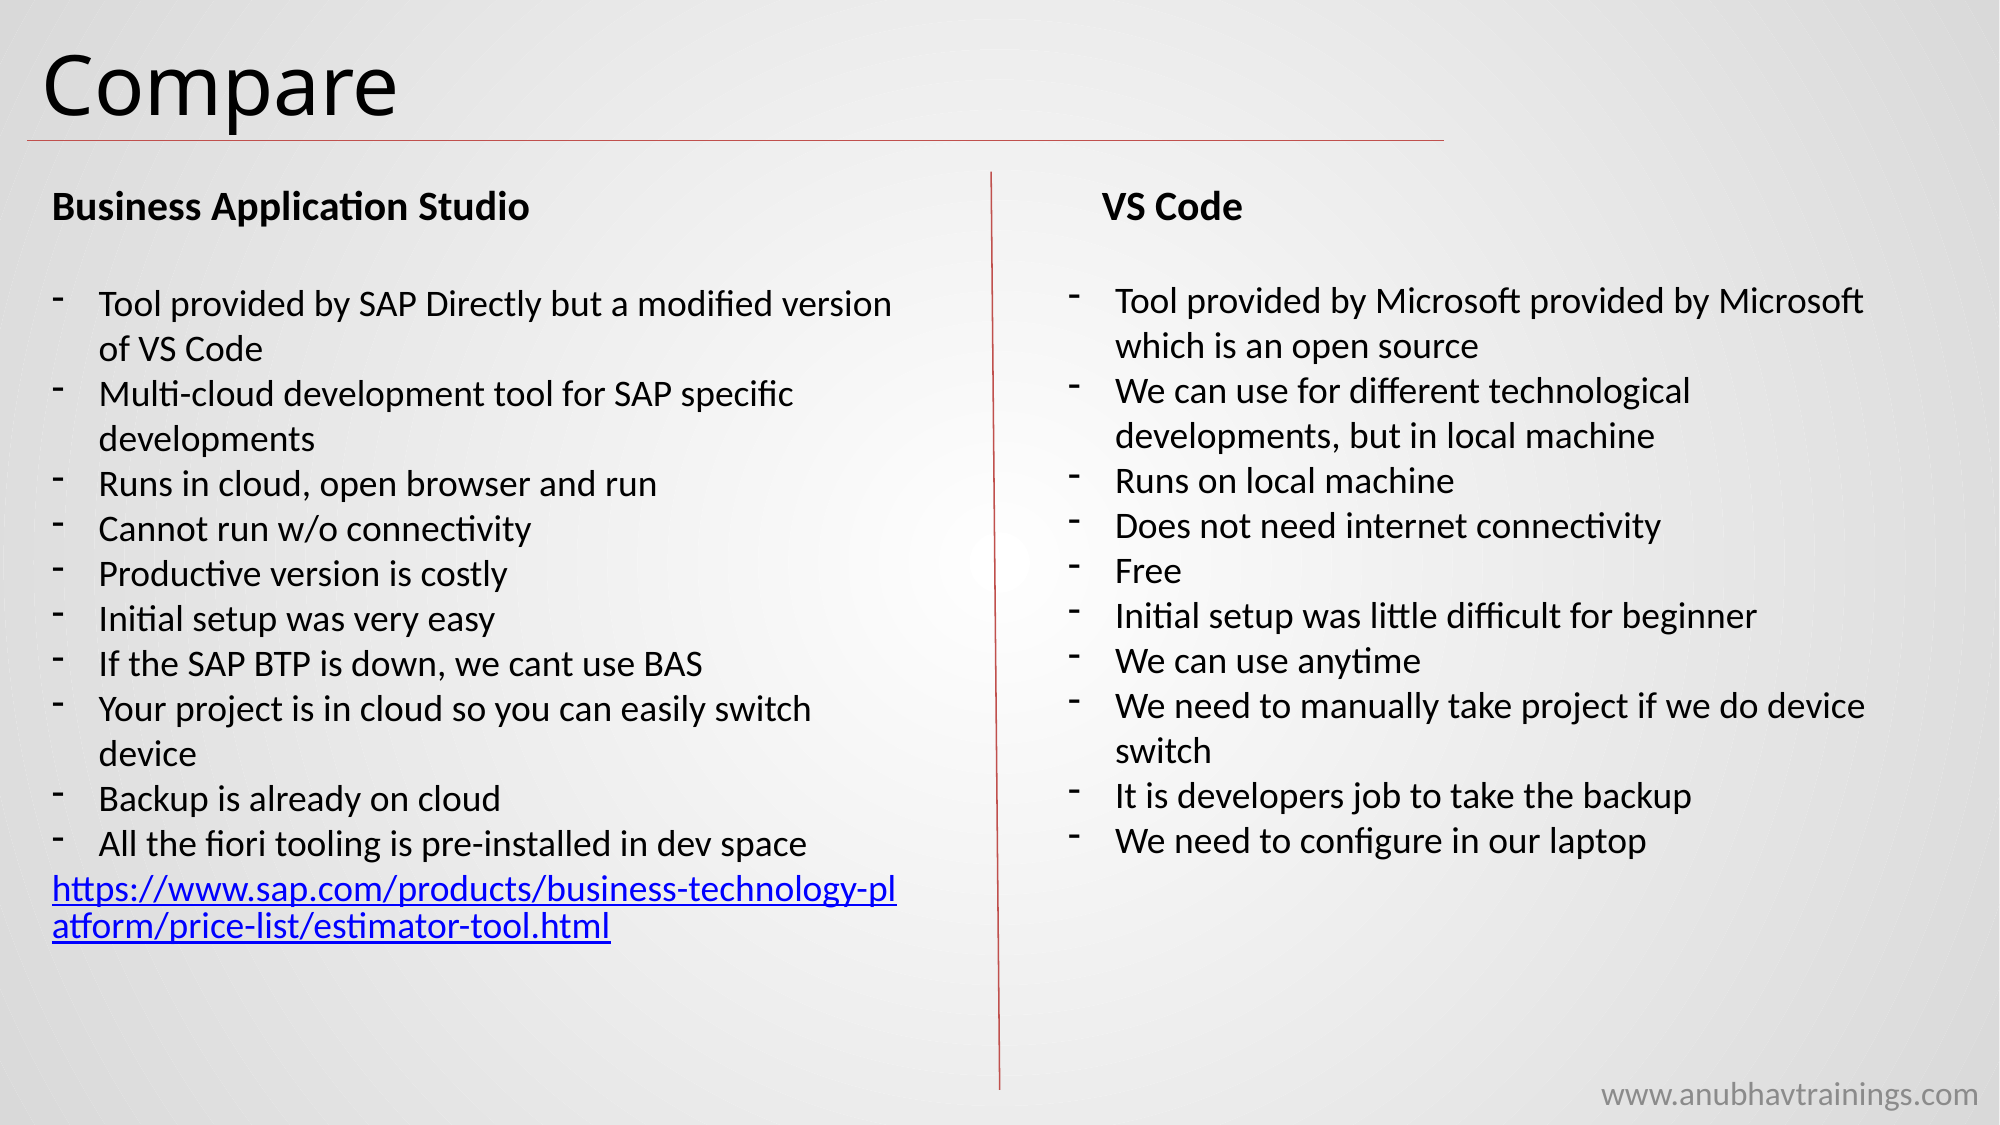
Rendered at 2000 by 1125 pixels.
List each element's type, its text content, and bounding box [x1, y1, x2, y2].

text_box Business Application Studio VS Code [1003, 171, 1946, 237]
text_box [990, 171, 1000, 1091]
text_box Compare [27, 24, 1163, 140]
text_box Tool provided by Microsoft provided by Microsoft which is an open source We can use for different technological developments, but in local machine Runs on local machine Does not need internet connectivity Free Initial setup was little difficult for beginner We can use anytime We need to manually take project if we do device switch It is developers job to take the backup We need to configure in our laptop [1053, 268, 1929, 869]
text_box Tool provided by SAP Directly but a modified version of VS Code Multi-cloud development tool for SAP specific developments Runs in cloud, open browser and run Cannot run w/o connectivity Productive version is costly Initial setup was very easy If the SAP BTP is down, we cant use BAS Your project is in cloud so you can easily switch device Backup is already on cloud All the fiori tooling is pre-installed in dev space https://www.sap.com/products/business-technology-platform/price-list/estimator-tool.html [37, 271, 913, 962]
text_box Business Application Studio VS Code [37, 171, 988, 237]
slide_number www.anubhavtrainings.com [1549, 1061, 2000, 1122]
